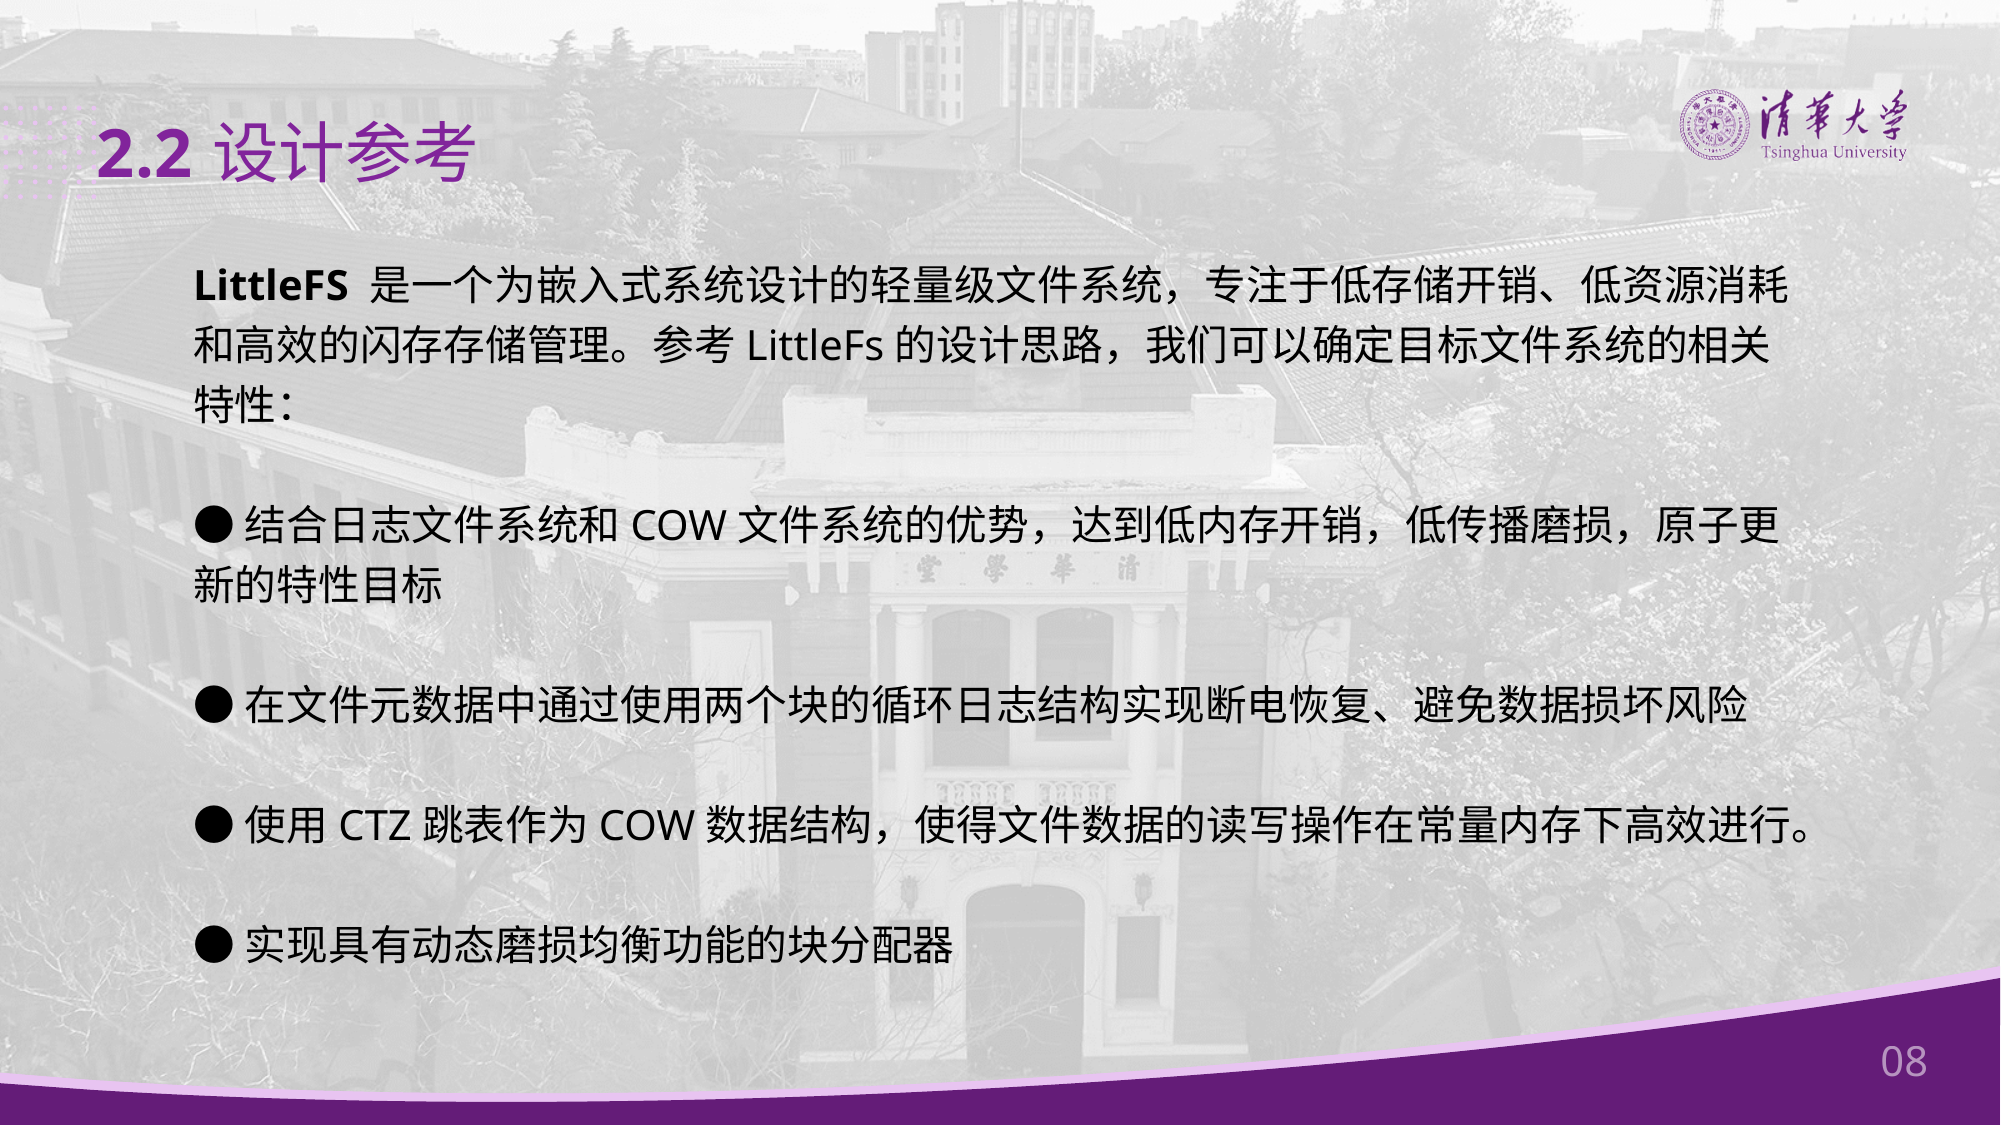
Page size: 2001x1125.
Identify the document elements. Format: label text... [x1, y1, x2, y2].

text_box LittleFS 是一个为嵌入式系统设计的轻量级文件系统，专注于低存储开销、低资源消耗和高效的闪存存储管理。参考LittleFs的设计思路，我们可以确定目标文件系统的相关特性： ●结合日志文件系统和COW文件系统的优势，达到低内存开销，低传播磨损，原子更新的特性目标 ●在文件元数据中通过使用两个块的循环日志结构实现断电恢复、避免数据损坏风险 ●使用CTZ跳表作为COW数据结构，使得文件数据的读写操作在常量内存下高效进行。 ●实现具有动态磨损均衡功能的块分配器 [193, 248, 1801, 999]
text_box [96, 110, 481, 192]
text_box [0, 999, 2000, 1125]
picture [1637, 64, 1940, 183]
